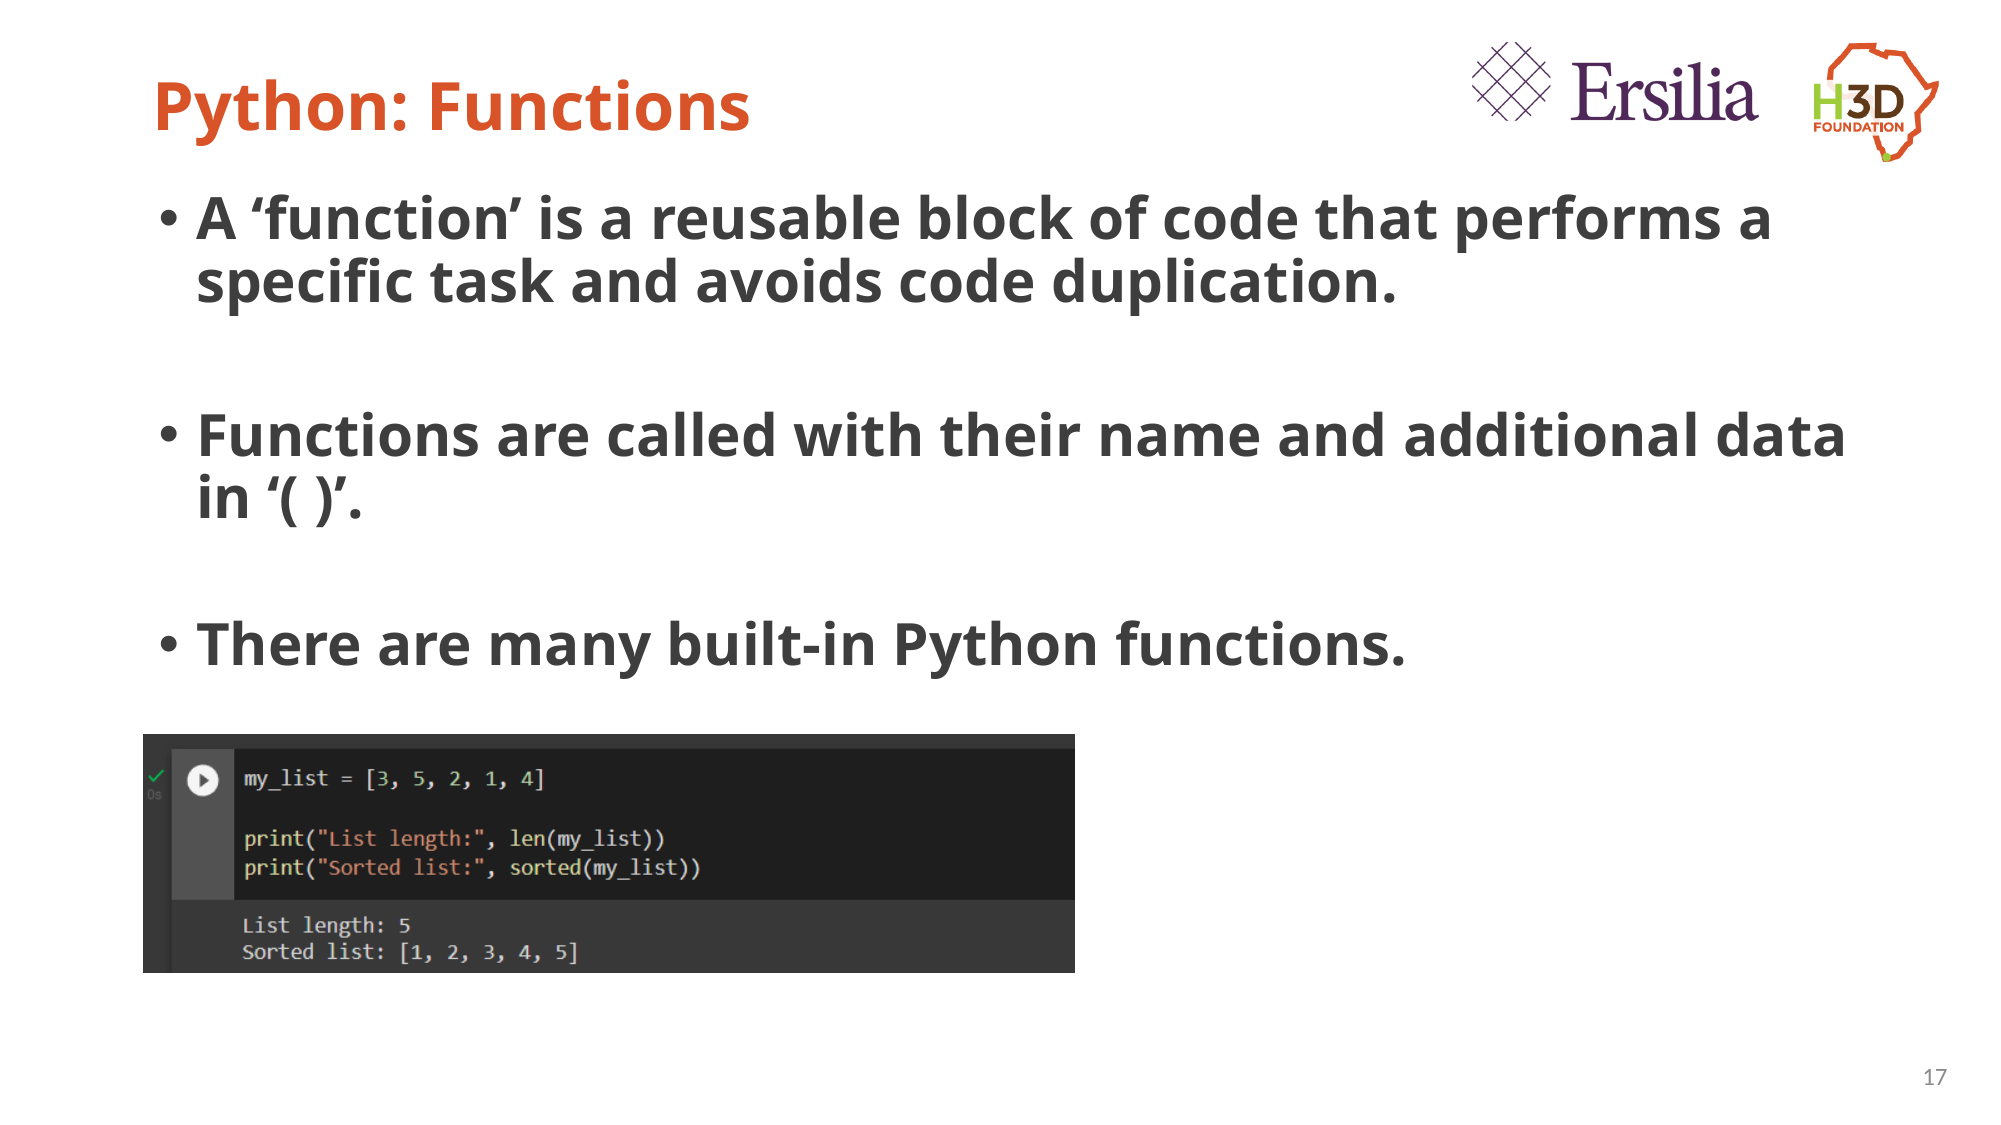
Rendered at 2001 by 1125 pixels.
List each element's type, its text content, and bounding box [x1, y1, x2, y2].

slide_number 17 [1890, 1045, 1963, 1106]
picture [143, 734, 1075, 973]
picture [1472, 42, 1759, 121]
title Python: Functions [137, 59, 1258, 159]
list A ‘function’ is a reusable block of code that performs a specific task and avoids code duplication. Functions are called with their name and additional data in ‘( )’. There are many built-in Python functions. [143, 181, 1931, 700]
